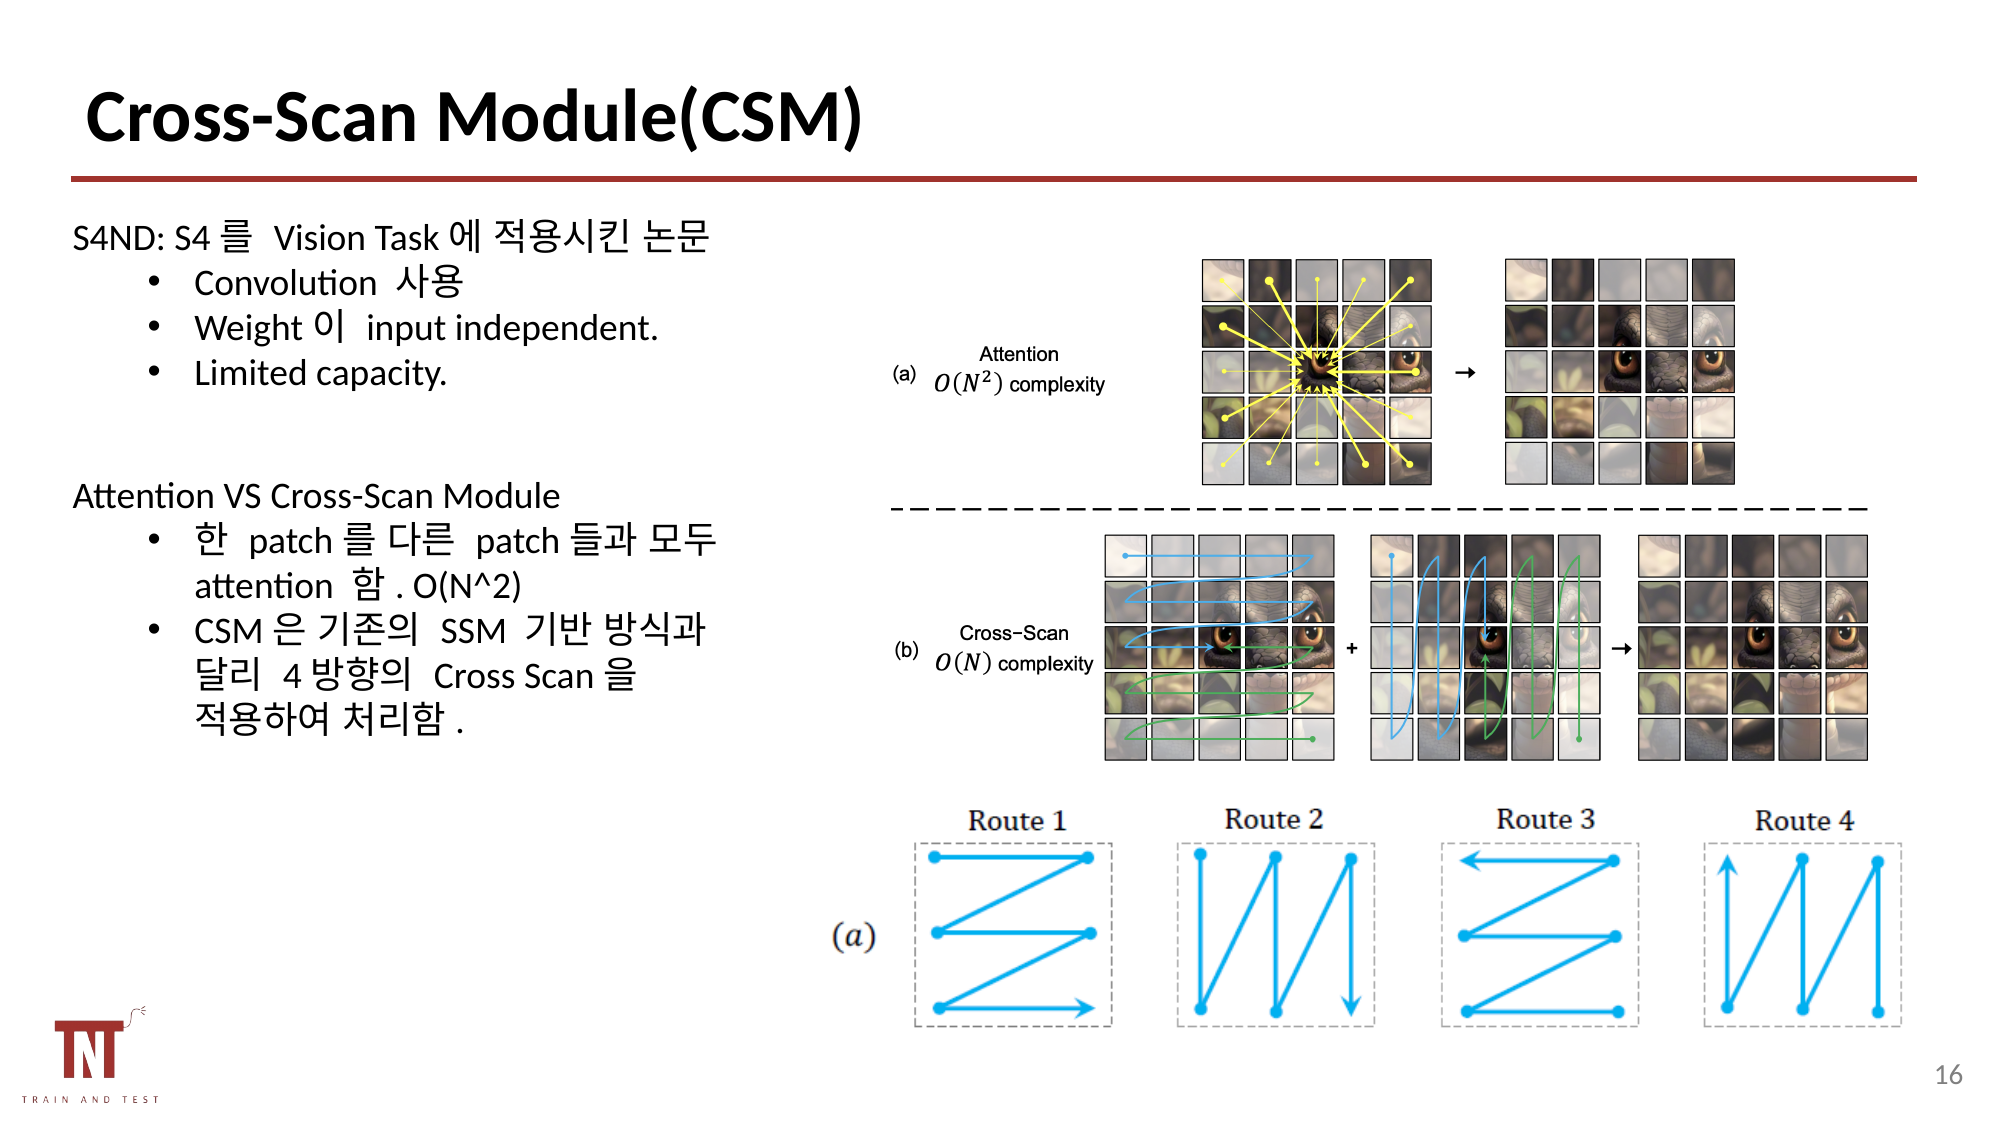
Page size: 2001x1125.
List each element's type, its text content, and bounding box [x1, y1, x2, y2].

text_box S4ND: S4를 Vision Task에 적용시킨 논문 Convolution 사용 Weight이 input independent. Limited capacity. [57, 205, 763, 401]
text_box Attention VS Cross-Scan Module 한 patch를 다른 patch들과 모두 attention 함. O(N^2) CSM은 기존의 SSM 기반 방식과 달리 4방향의 Cross Scan을 적용하여 처리함. [57, 463, 763, 749]
slide_number 15 [1528, 1046, 1979, 1103]
title Cross-Scan Module(CSM) [71, 59, 1917, 175]
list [828, 205, 1931, 769]
picture [781, 769, 1979, 1046]
picture [21, 1003, 160, 1110]
